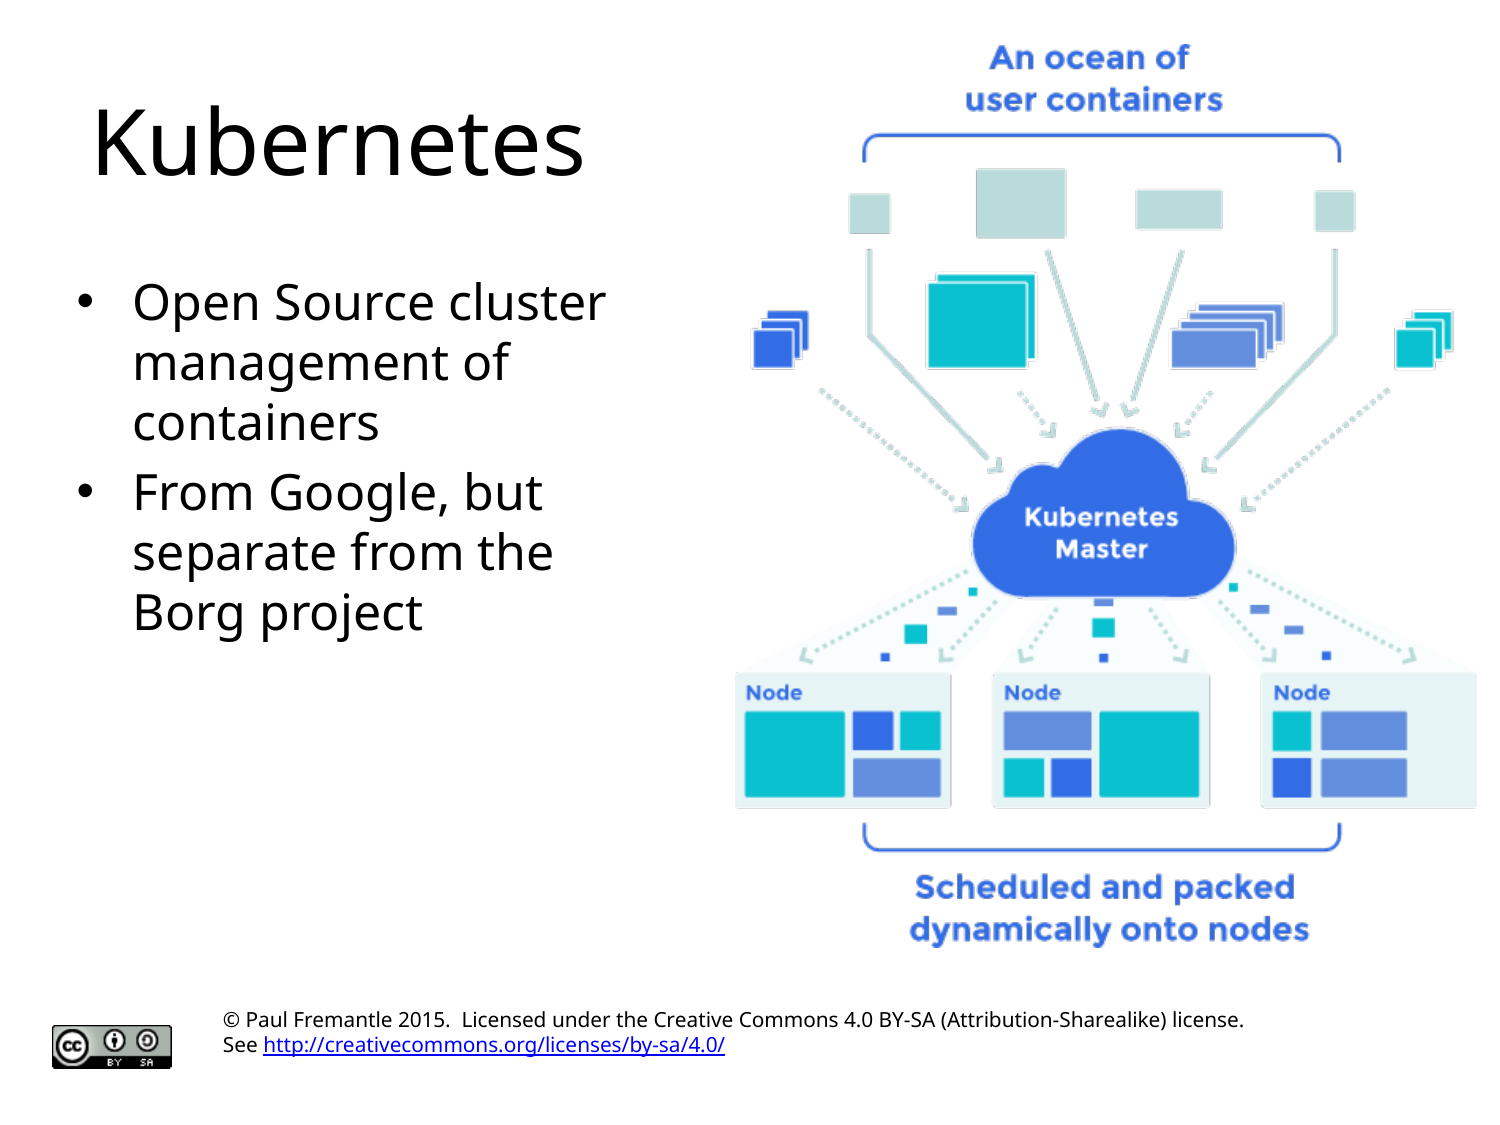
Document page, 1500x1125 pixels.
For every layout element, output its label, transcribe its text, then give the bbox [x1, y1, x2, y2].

picture [734, 44, 1477, 948]
title Kubernetes [75, 45, 732, 233]
picture [52, 1025, 172, 1069]
list Open Source cluster management of containers From Google, but separate from the Borg project [61, 262, 657, 1005]
